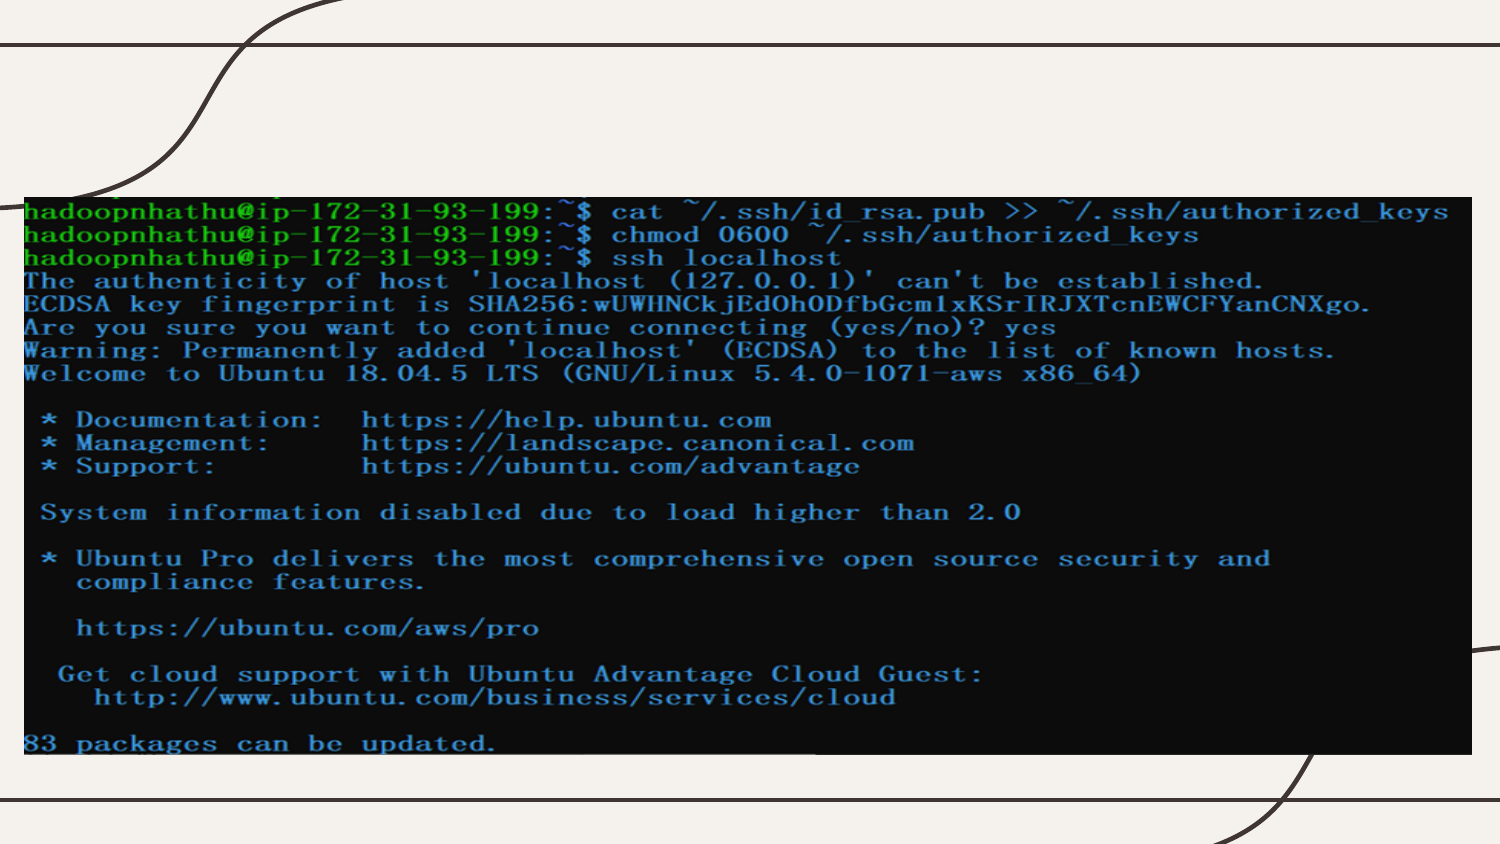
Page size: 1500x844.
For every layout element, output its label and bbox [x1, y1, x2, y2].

picture [24, 197, 1472, 755]
